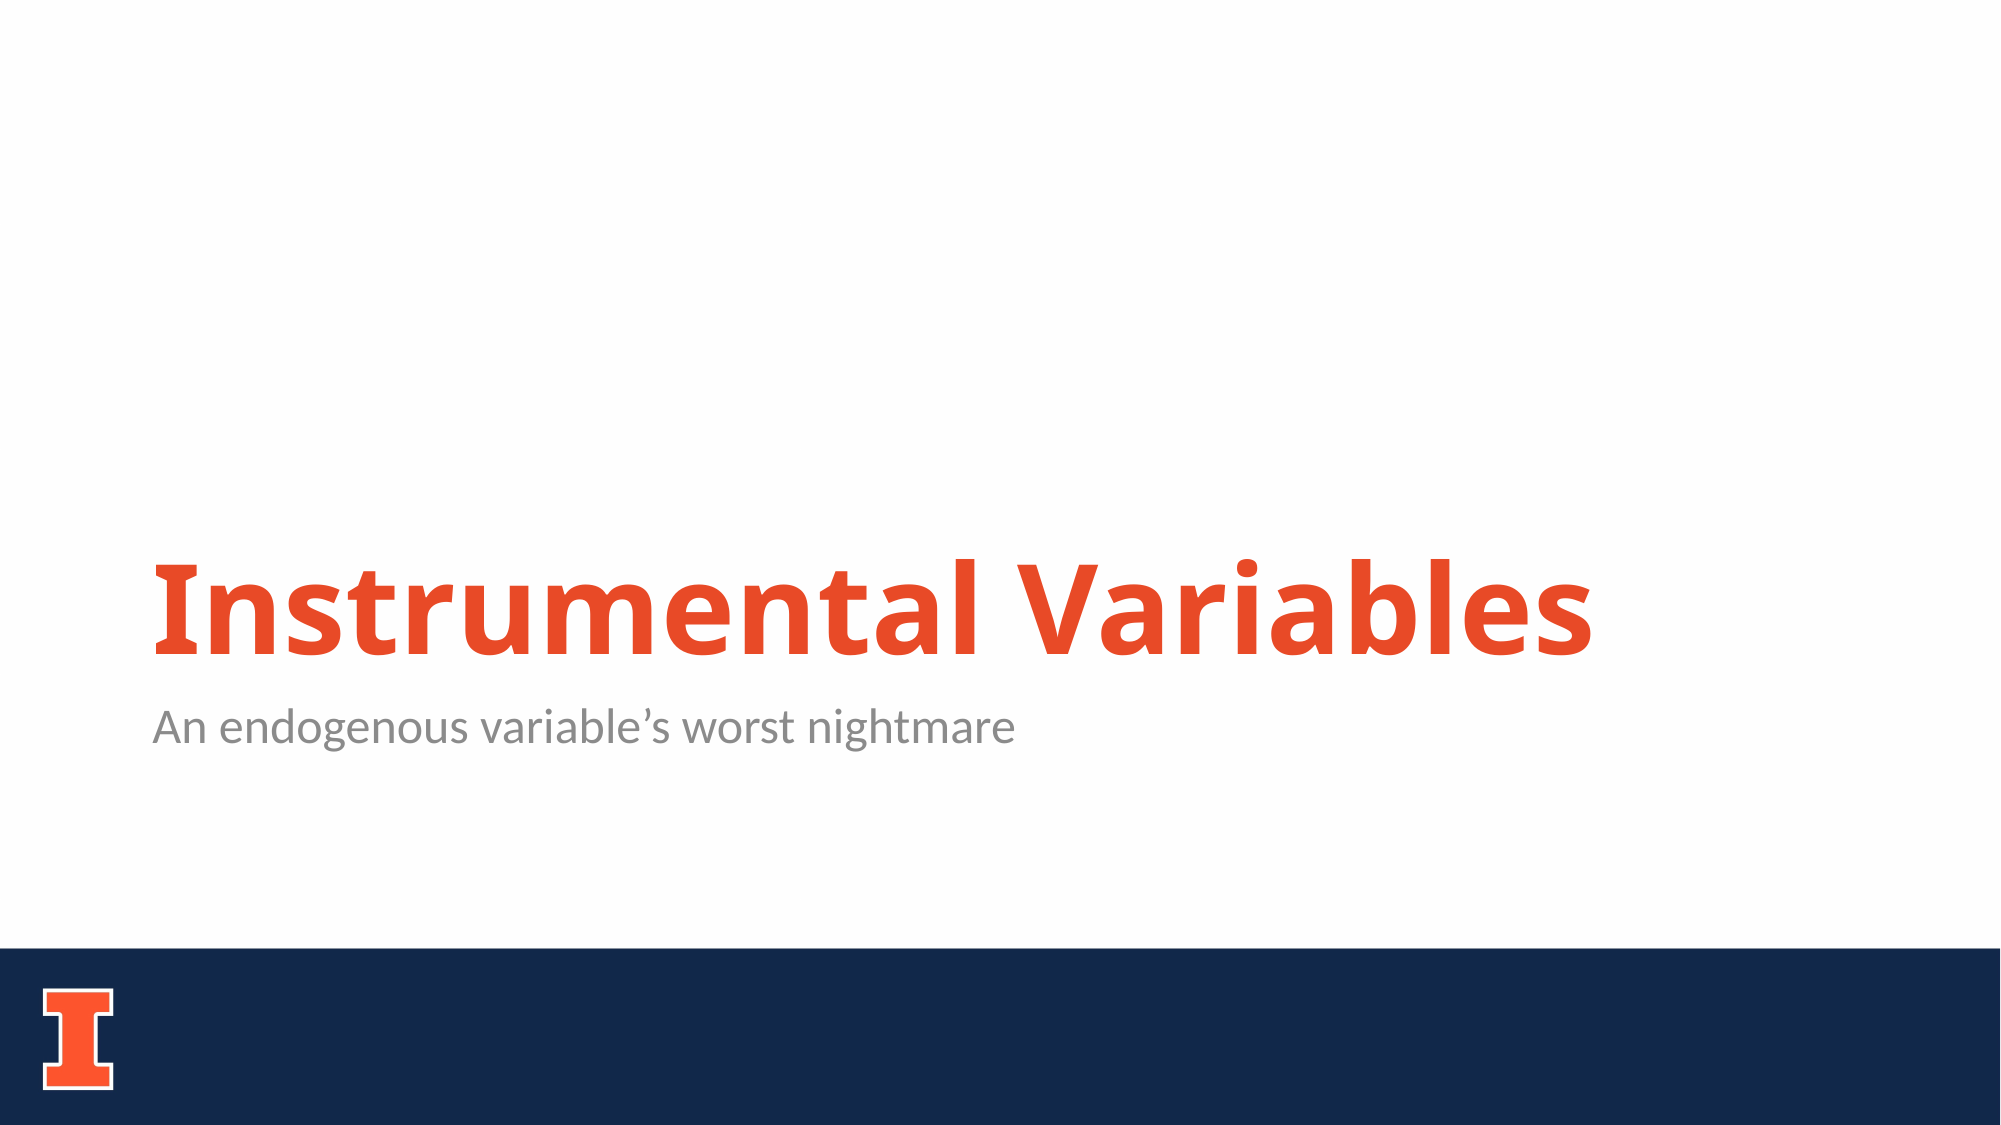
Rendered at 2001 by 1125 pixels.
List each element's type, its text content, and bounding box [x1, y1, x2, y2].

picture [0, 0, 2001, 1125]
list An endogenous variable’s worst nightmare [137, 693, 1863, 940]
title Instrumental Variables [137, 220, 1863, 689]
